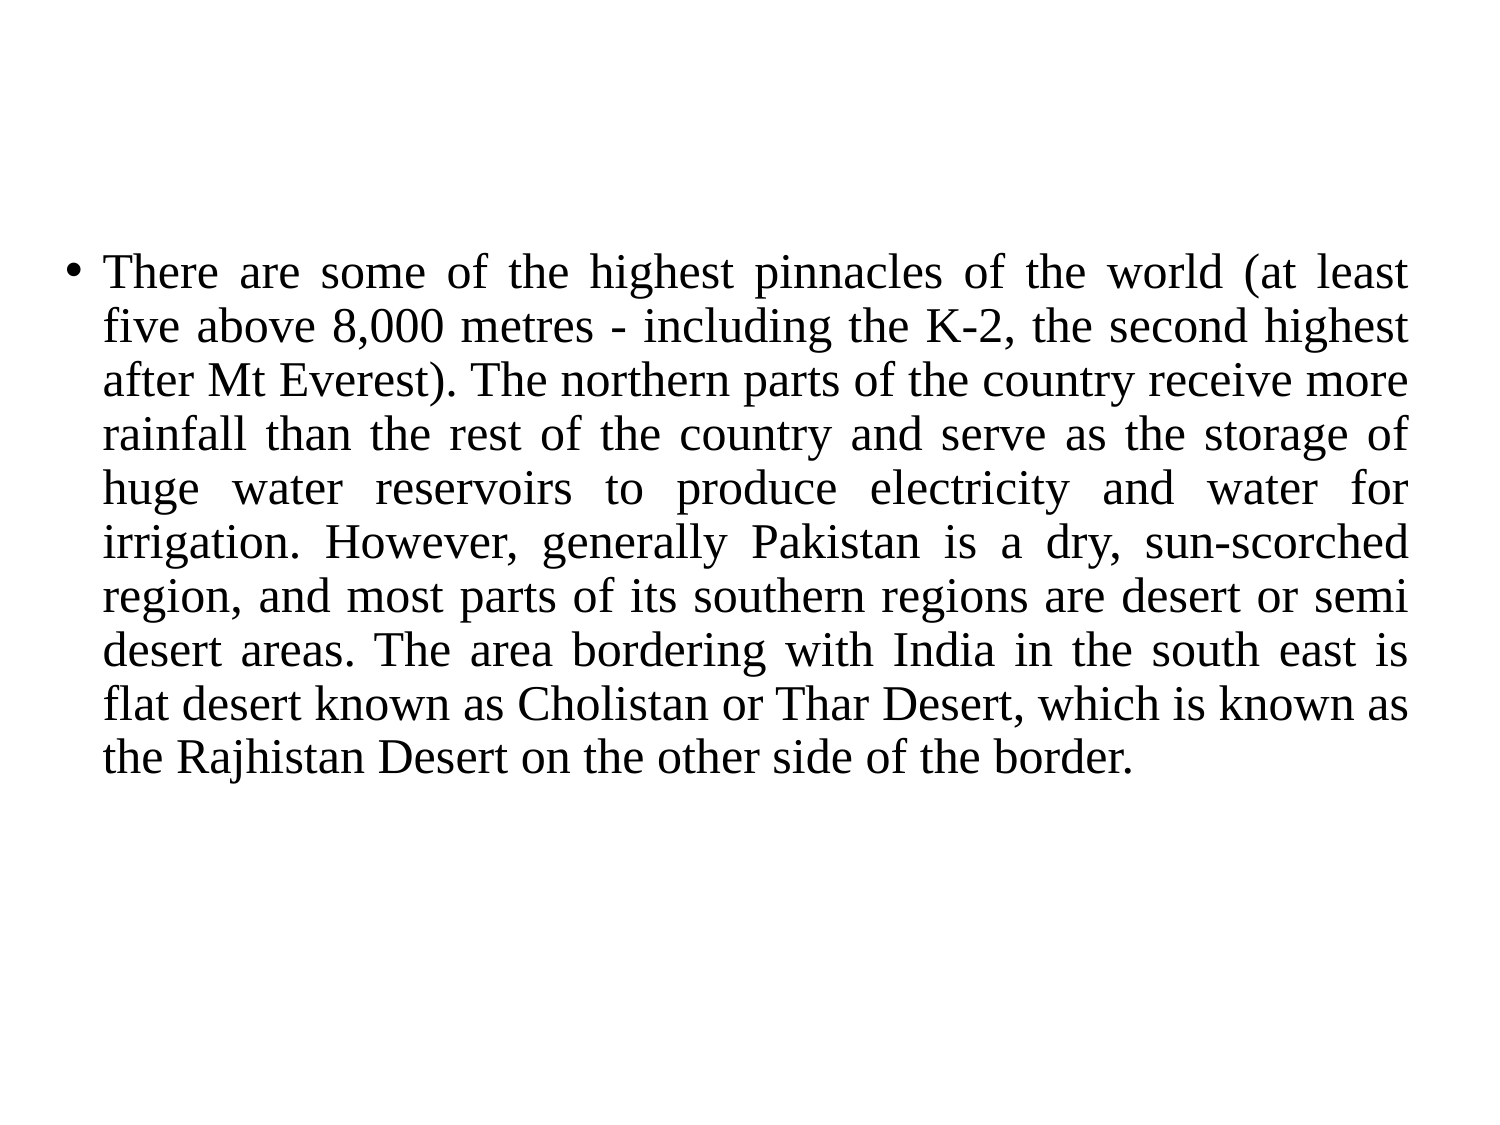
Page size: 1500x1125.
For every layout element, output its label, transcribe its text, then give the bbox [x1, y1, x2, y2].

list There are some of the highest pinnacles of the world (at least five above 8,000 metres - including the K-2, the second highest after Mt Everest). The northern parts of the country receive more rainfall than the rest of the country and serve as the storage of huge water reservoirs to produce electricity and water for irrigation. However, generally Pakistan is a dry, sun-scorched region, and most parts of its southern regions are desert or semi desert areas. The area bordering with India in the south east is flat desert known as Cholistan or Thar Desert, which is known as the Rajhistan Desert on the other side of the border. [50, 237, 1425, 1000]
